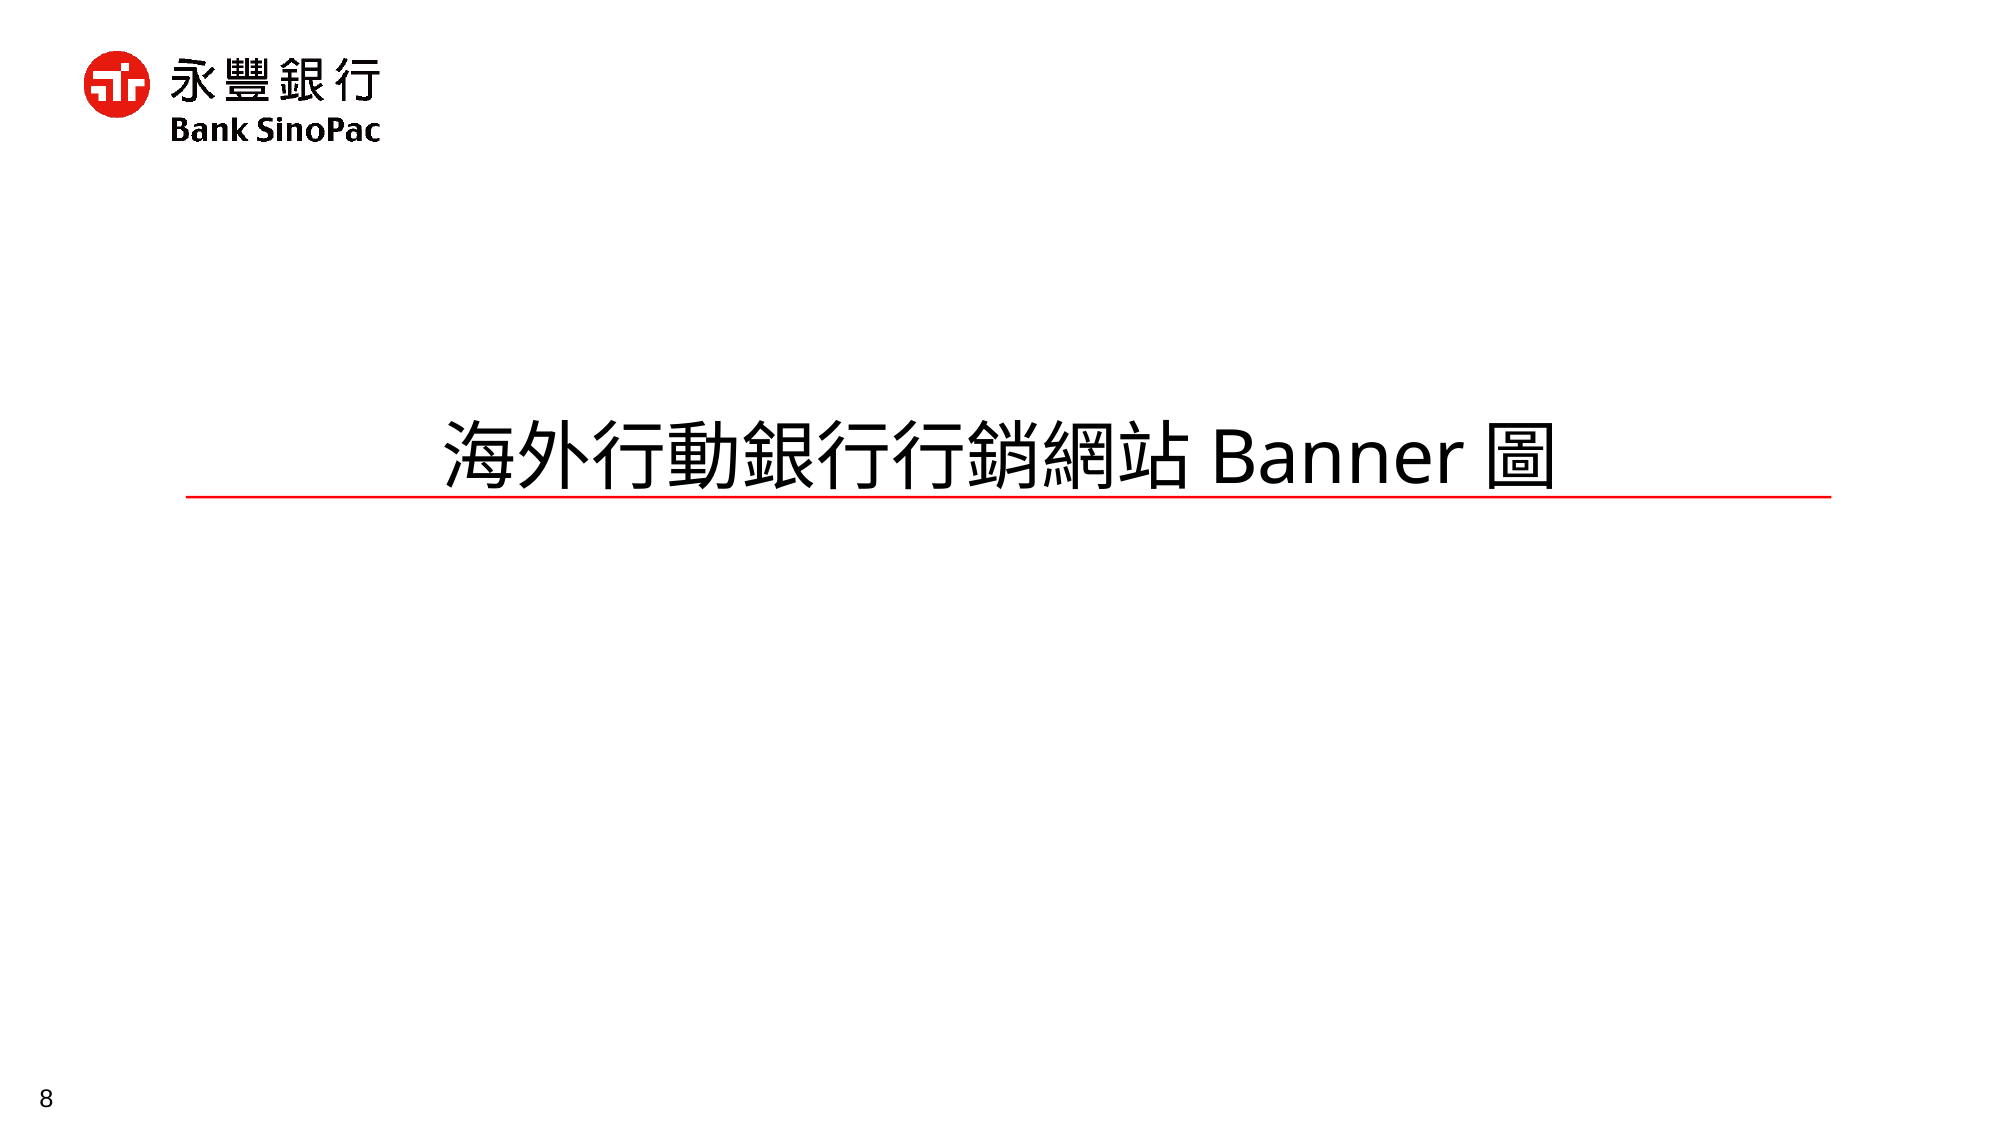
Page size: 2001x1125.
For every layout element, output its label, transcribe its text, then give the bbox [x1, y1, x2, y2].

picture [82, 49, 382, 143]
title 海外行動銀行行銷網站Banner圖 [228, 293, 1772, 569]
